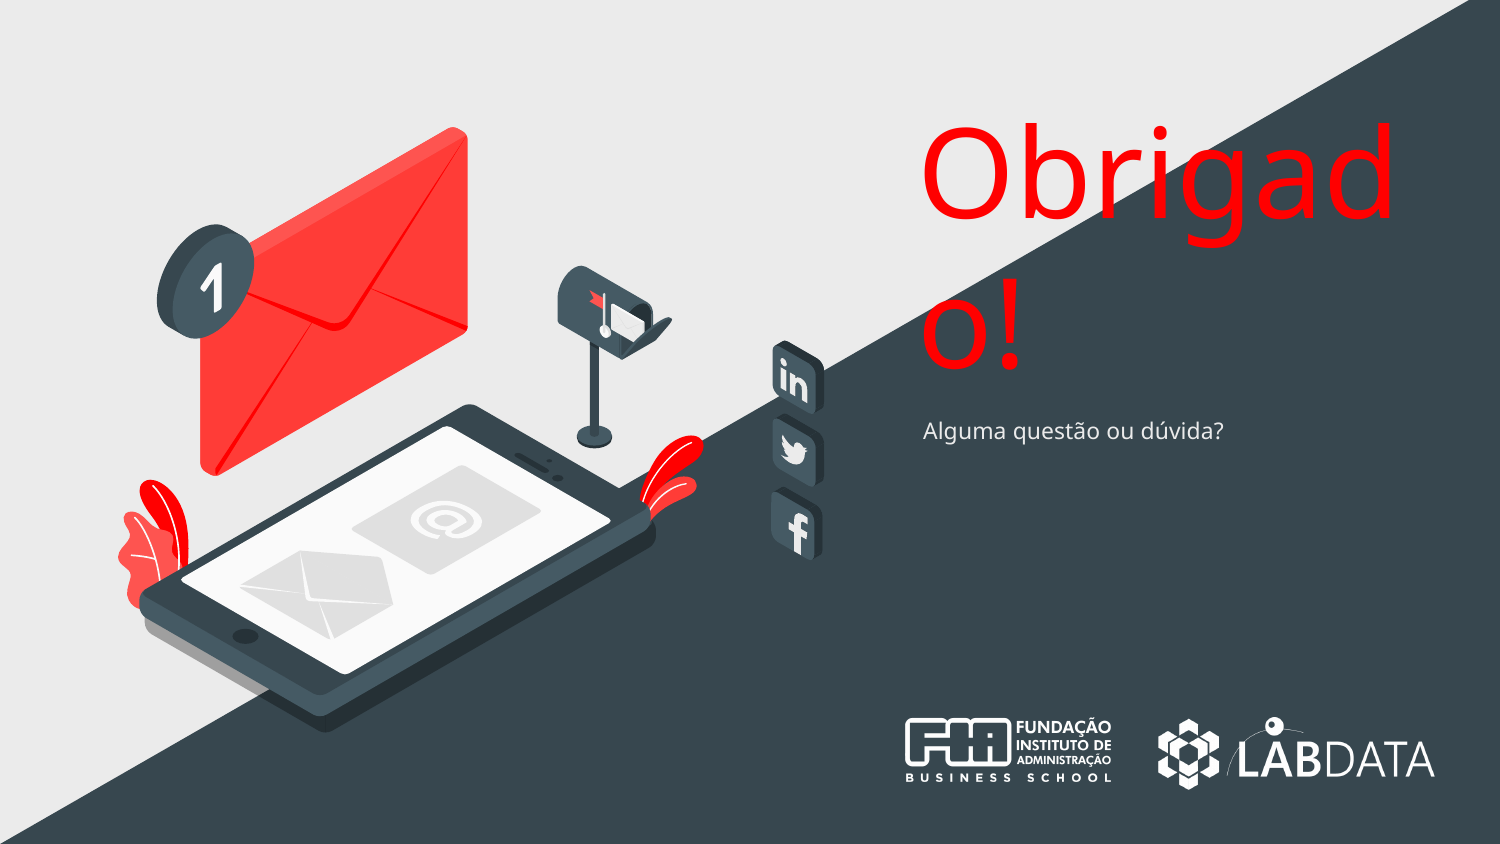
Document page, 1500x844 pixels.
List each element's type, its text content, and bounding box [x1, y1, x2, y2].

picture [1157, 717, 1436, 790]
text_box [770, 492, 823, 561]
title Obrigado! [902, 213, 1420, 409]
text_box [117, 127, 704, 717]
picture [905, 717, 1112, 782]
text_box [144, 725, 657, 733]
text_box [772, 340, 825, 412]
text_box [772, 413, 825, 487]
subtitle Alguma questão ou dúvida? [908, 401, 1399, 490]
